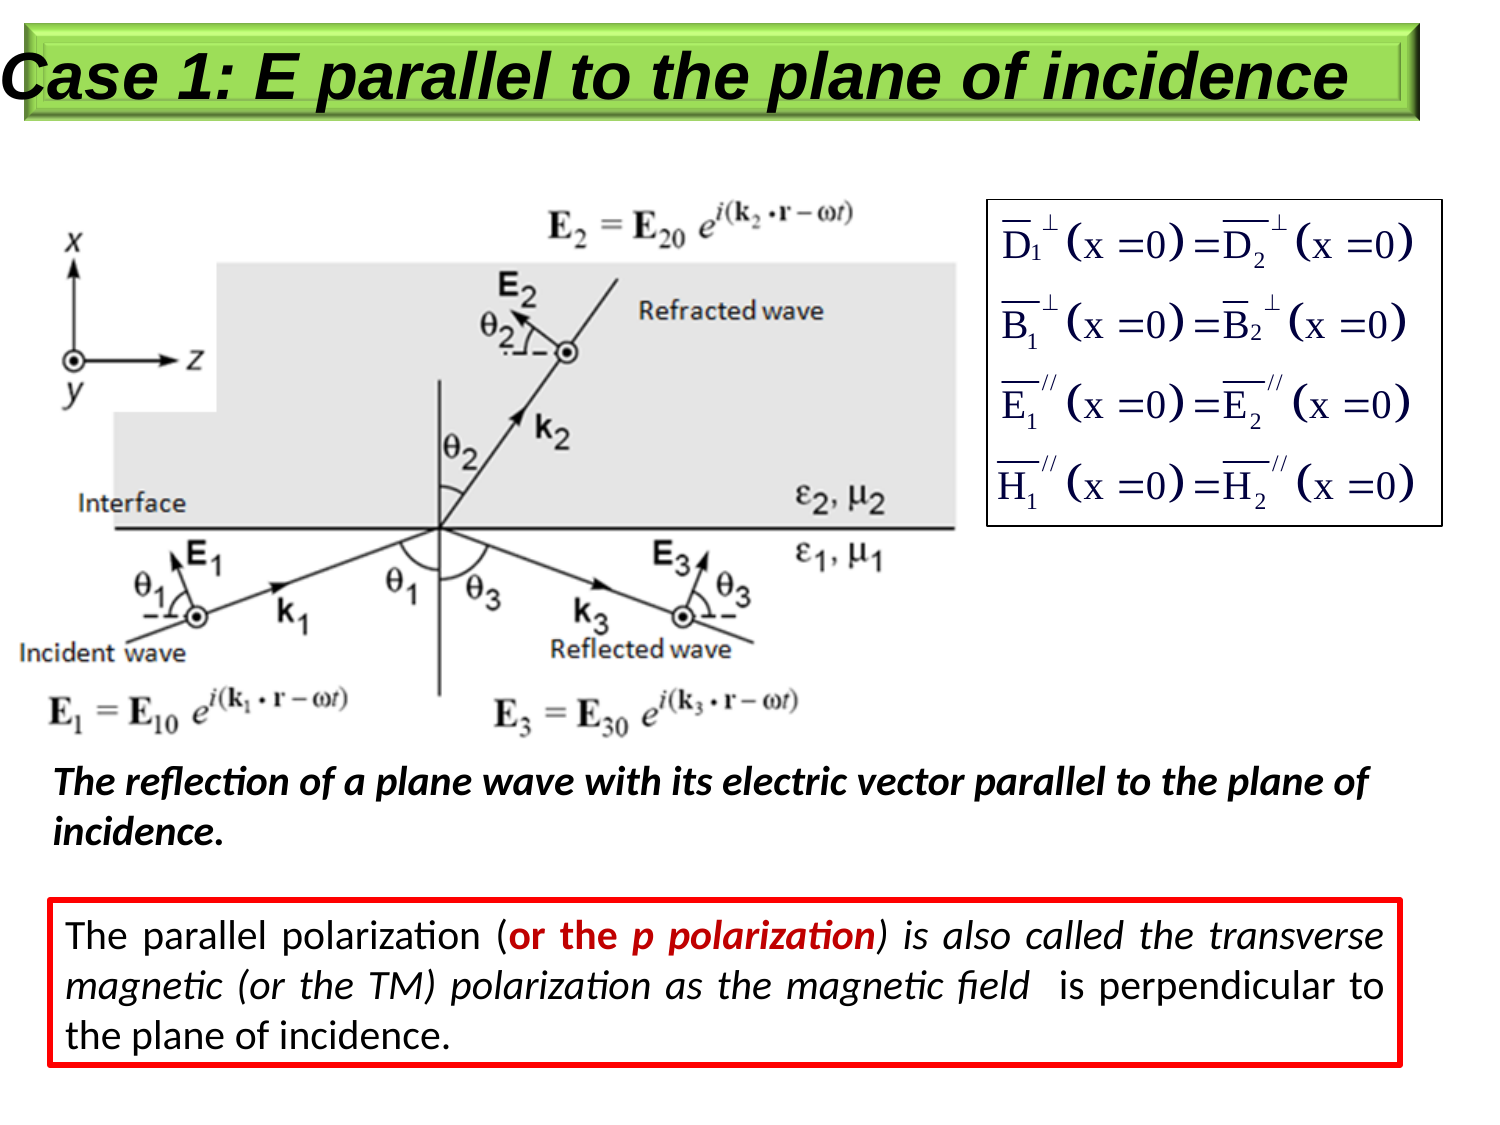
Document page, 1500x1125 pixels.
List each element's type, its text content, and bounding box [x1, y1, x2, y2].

picture [12, 174, 961, 754]
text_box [22, 21, 1422, 123]
text_box The reflection of a plane wave with its electric vector parallel to the plane of incidence. [37, 746, 1463, 862]
text_box The parallel polarization (or the p polarization) is also called the transverse magnetic (or the TM) polarization as the magnetic field is perpendicular to the plane of incidence. [49, 900, 1400, 1066]
picture [987, 200, 1442, 526]
